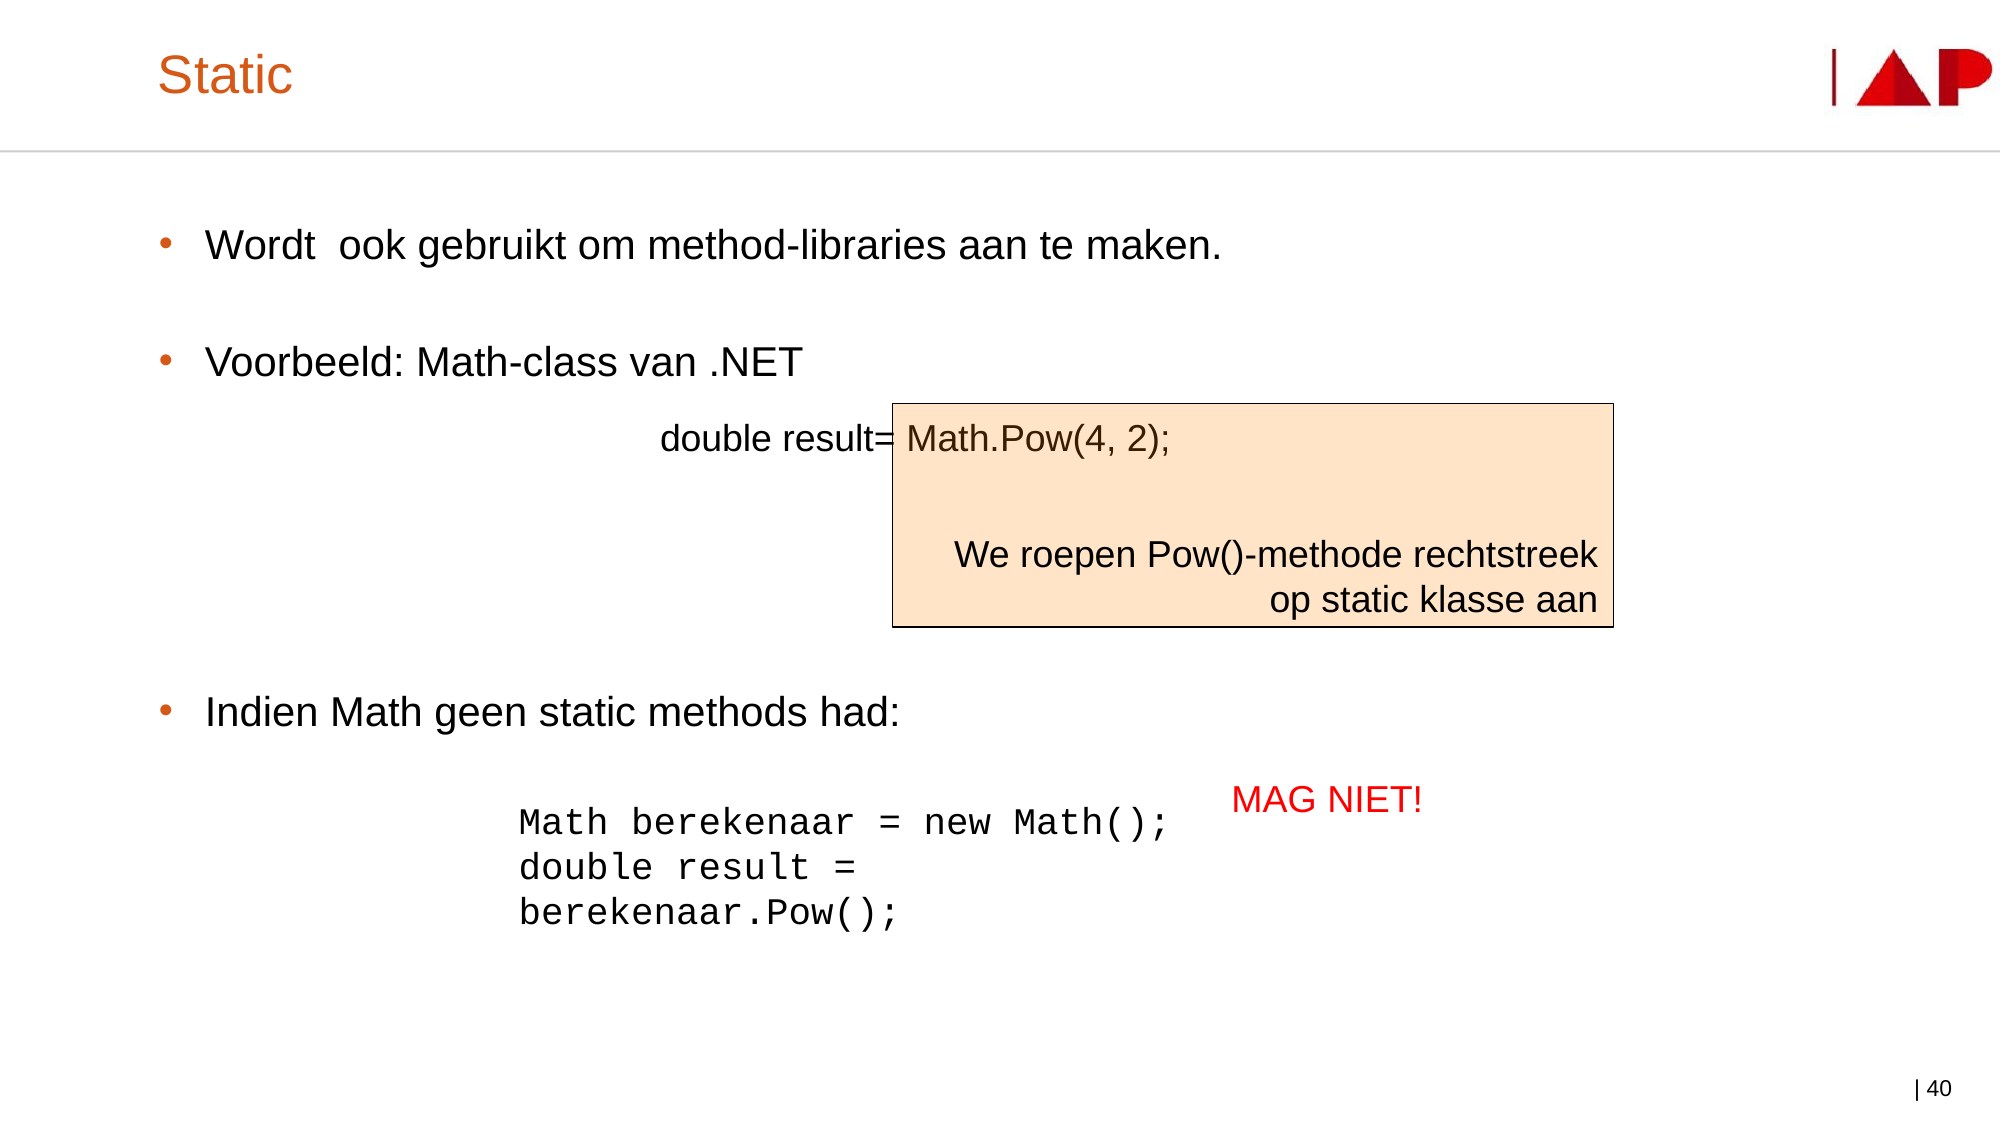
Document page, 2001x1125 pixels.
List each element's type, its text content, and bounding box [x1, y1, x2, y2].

text_box We roepen Pow()-methode rechtstreek op static klasse aan [892, 403, 1614, 628]
text_box double result= Math.Pow(4, 2); [634, 406, 892, 467]
title Static [157, 0, 1843, 152]
slide_number | 40 [1425, 1061, 1953, 1113]
text_box Math berekenaar = new Math(); double result = berekenaar.Pow(); [504, 789, 1254, 939]
text_box MAG NIET! [1216, 767, 1439, 828]
list Wordt ook gebruikt om method-libraries aan te maken. Voorbeeld: Math-class van .NET Indien Math geen static methods had: [157, 217, 1955, 1023]
picture [1843, 10, 2000, 142]
